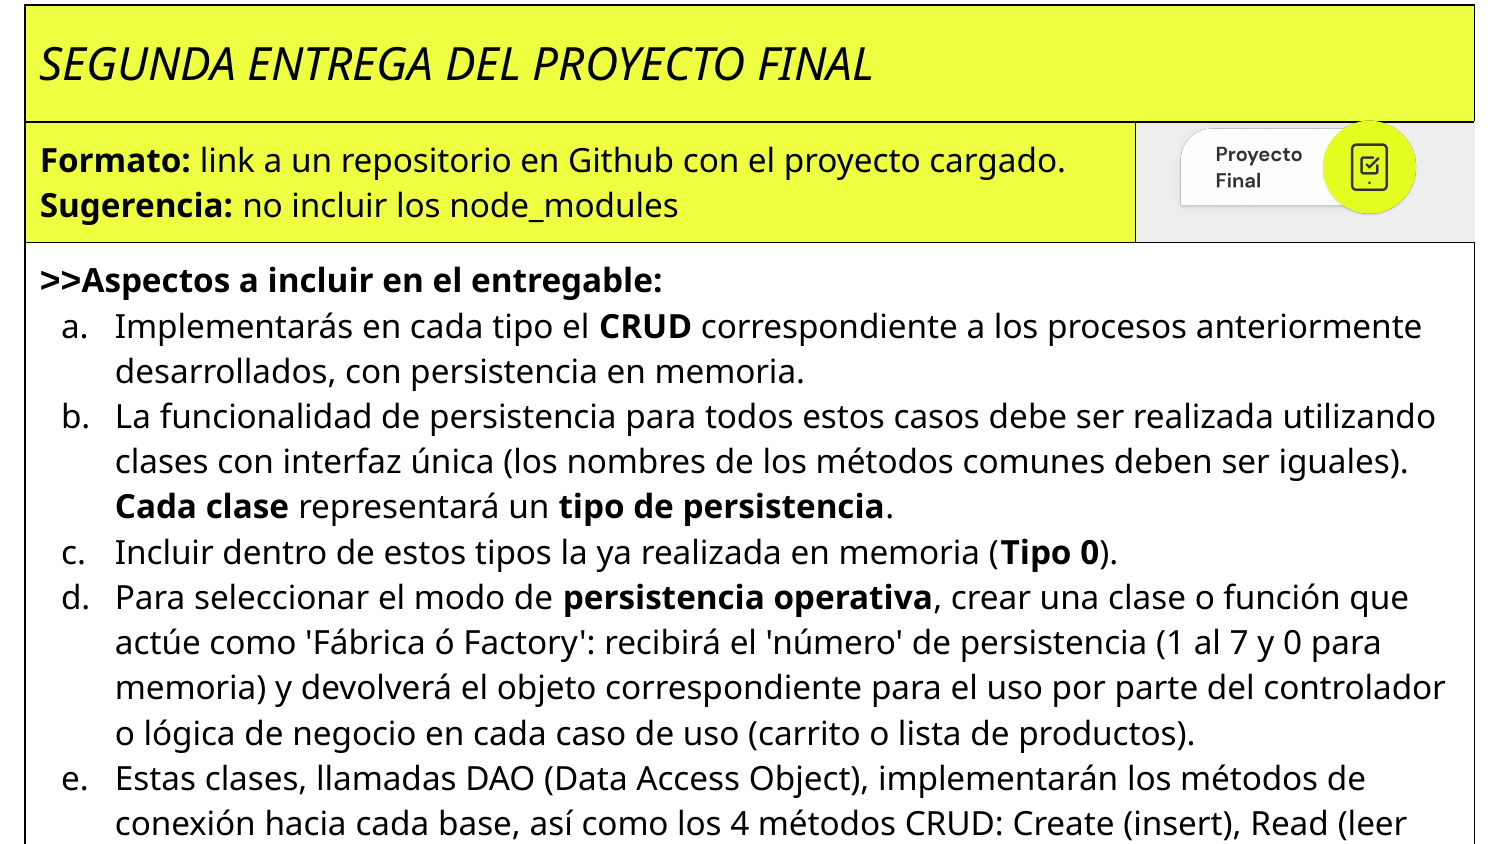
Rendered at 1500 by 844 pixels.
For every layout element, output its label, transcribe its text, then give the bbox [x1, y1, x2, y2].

table_cell [1136, 123, 1474, 242]
picture [1167, 114, 1437, 220]
table_cell Formato: link a un repositorio en Github con el proyecto cargado. Sugerencia: no incluir los node_modules [26, 123, 1135, 242]
table_cell >>Aspectos a incluir en el entregable: Implementarás en cada tipo el CRUD correspondiente a los procesos anteriormente desarrollados, con persistencia en memoria. La funcionalidad de persistencia para todos estos casos debe ser realizada utilizando clases con interfaz única (los nombres de los métodos comunes deben ser iguales). Cada clase representará un tipo de persistencia. Incluir dentro de estos tipos la ya realizada en memoria (Tipo 0). Para seleccionar el modo de persistencia operativa, crear una clase o función que actúe como 'Fábrica ó Factory': recibirá el 'número' de persistencia (1 al 7 y 0 para memoria) y devolverá el objeto correspondiente para el uso por parte del controlador o lógica de negocio en cada caso de uso (carrito o lista de productos). Estas clases, llamadas DAO (Data Access Object), implementarán los métodos de conexión hacia cada base, así como los 4 métodos CRUD: Create (insert), Read (leer con o sin filtro), Update: (actualizar), Delete (borrar) y los métodos auxiliares que se consideren incorporar. [26, 243, 1474, 844]
table_header SEGUNDA ENTREGA DEL PROYECTO FINAL [26, 6, 1474, 121]
